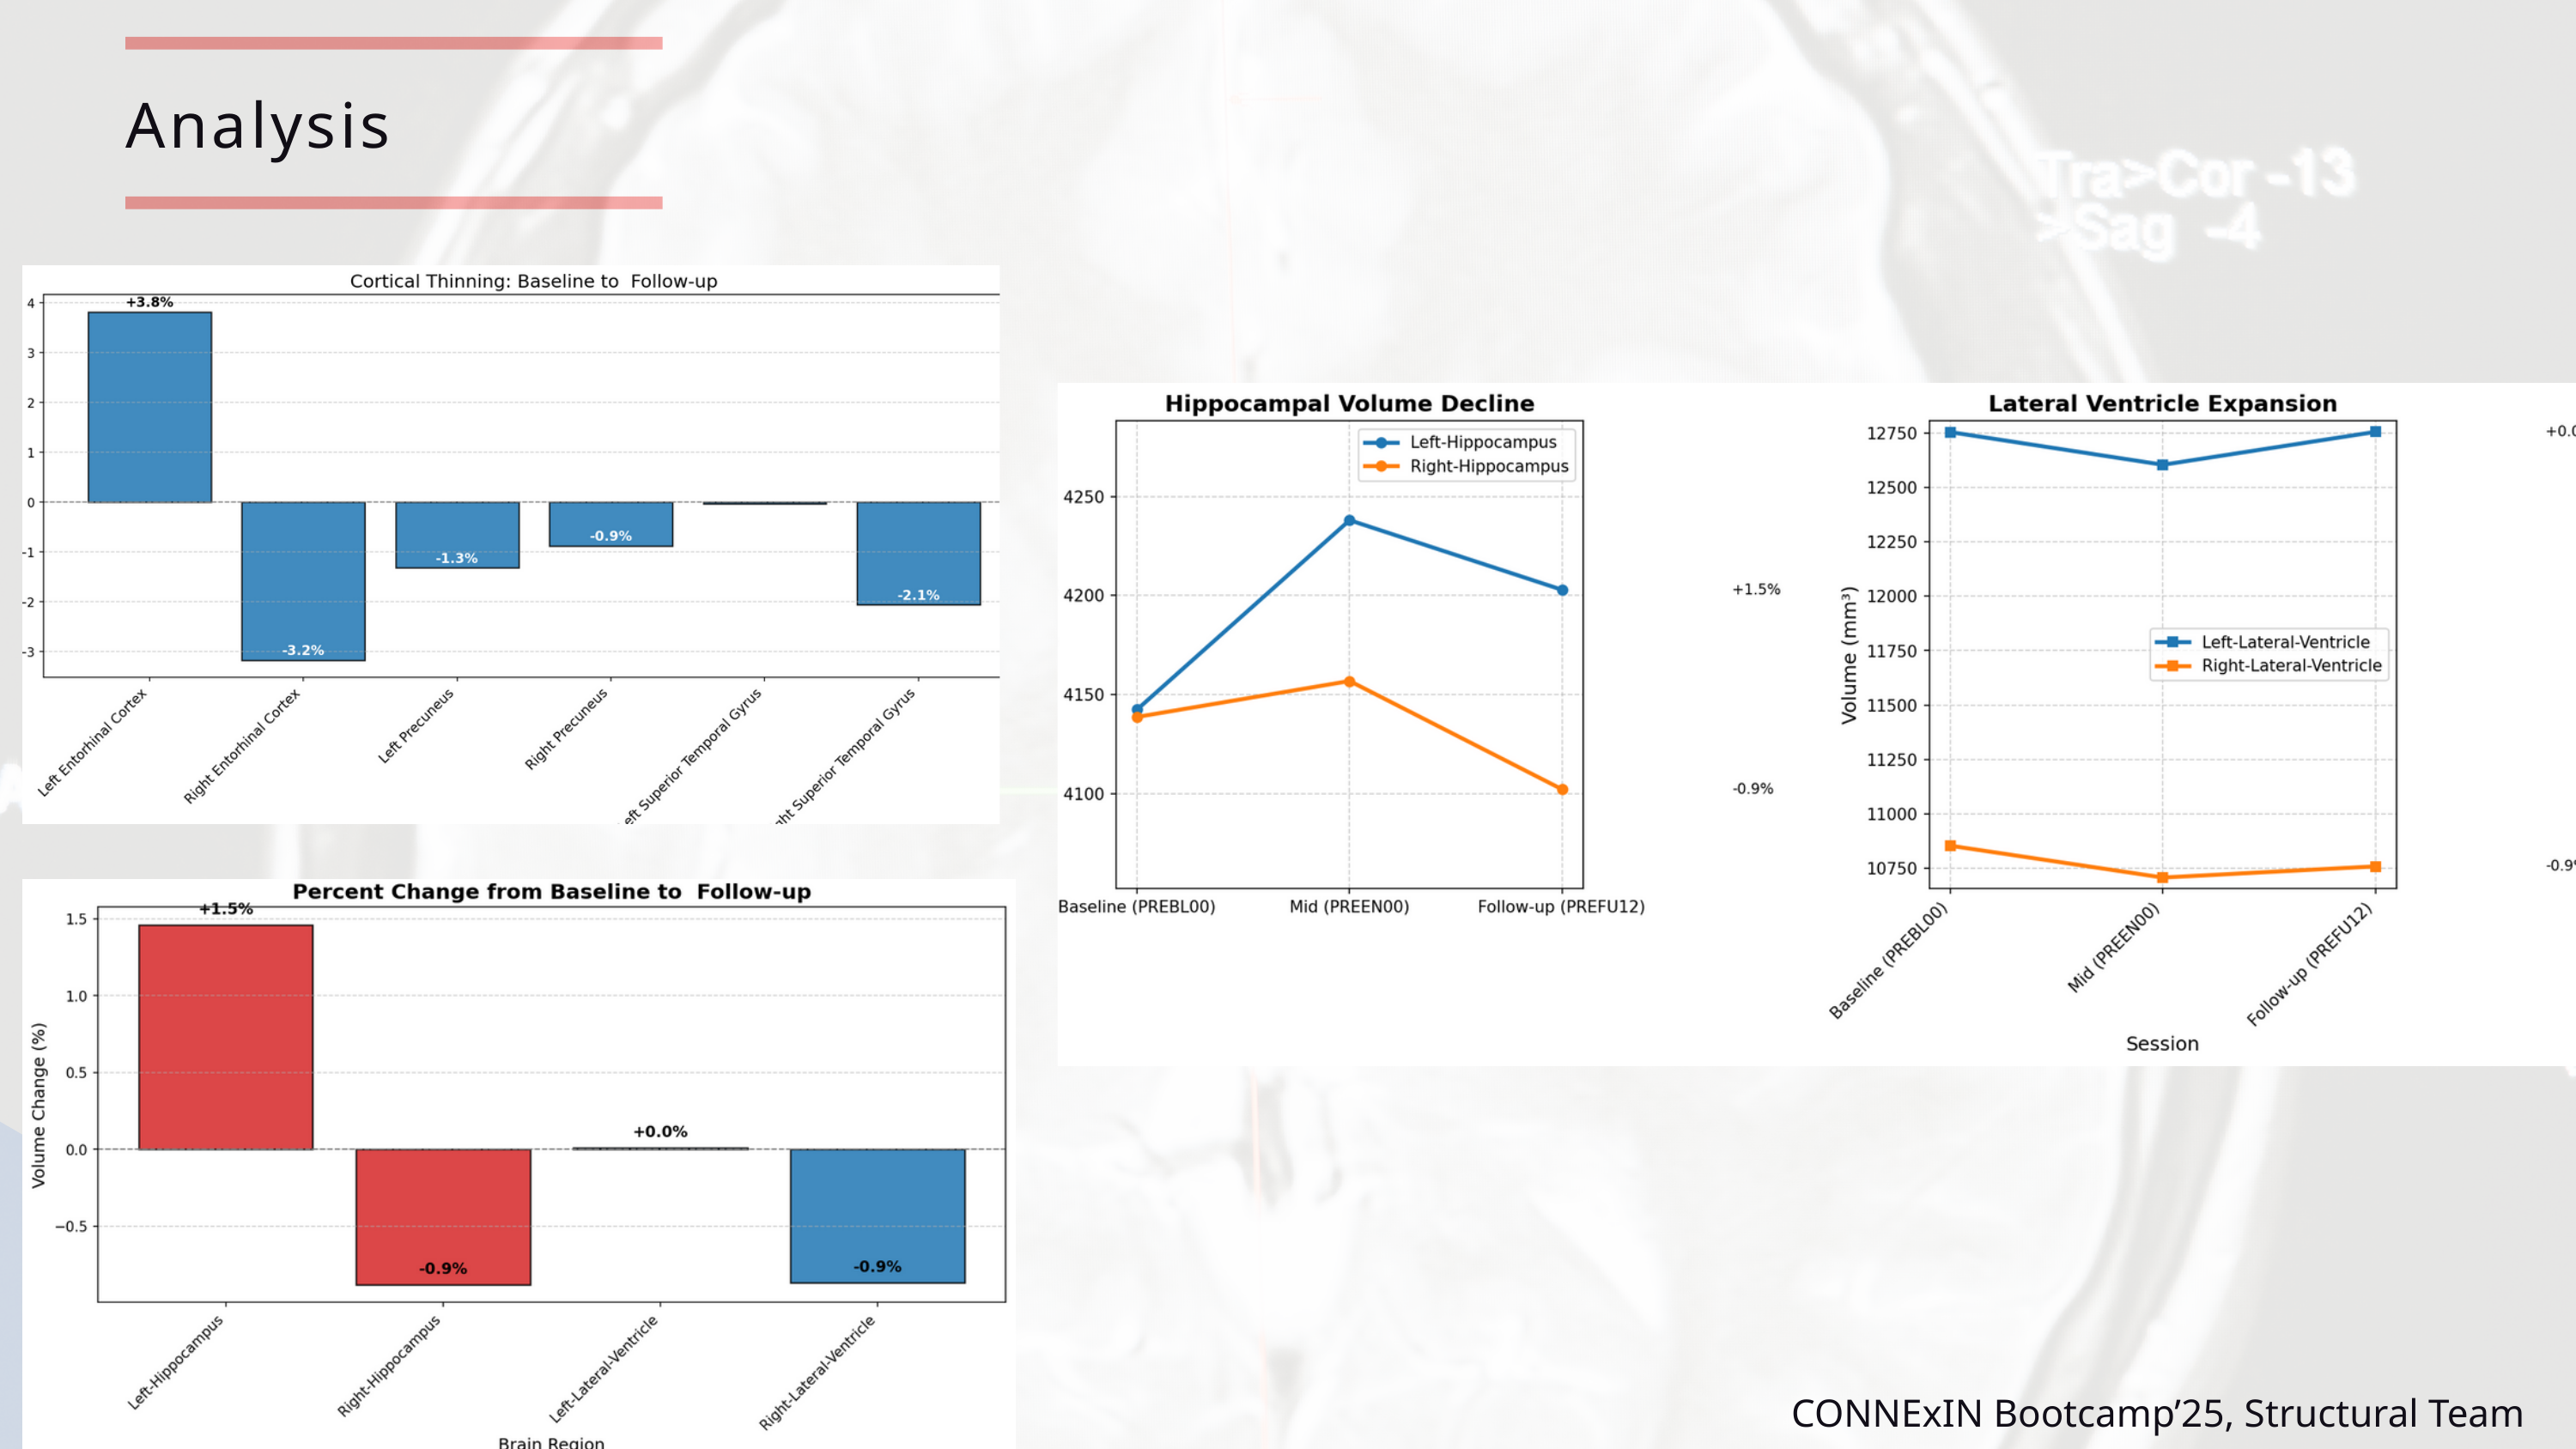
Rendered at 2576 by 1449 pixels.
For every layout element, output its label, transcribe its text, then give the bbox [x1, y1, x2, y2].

text_box [22, 879, 1016, 1449]
text_box [0, 0, 2576, 1449]
text_box CONNExIN Bootcamp’25, Structural Team [1791, 1381, 2576, 1435]
text_box [1057, 383, 2576, 1066]
text_box [22, 265, 1000, 824]
